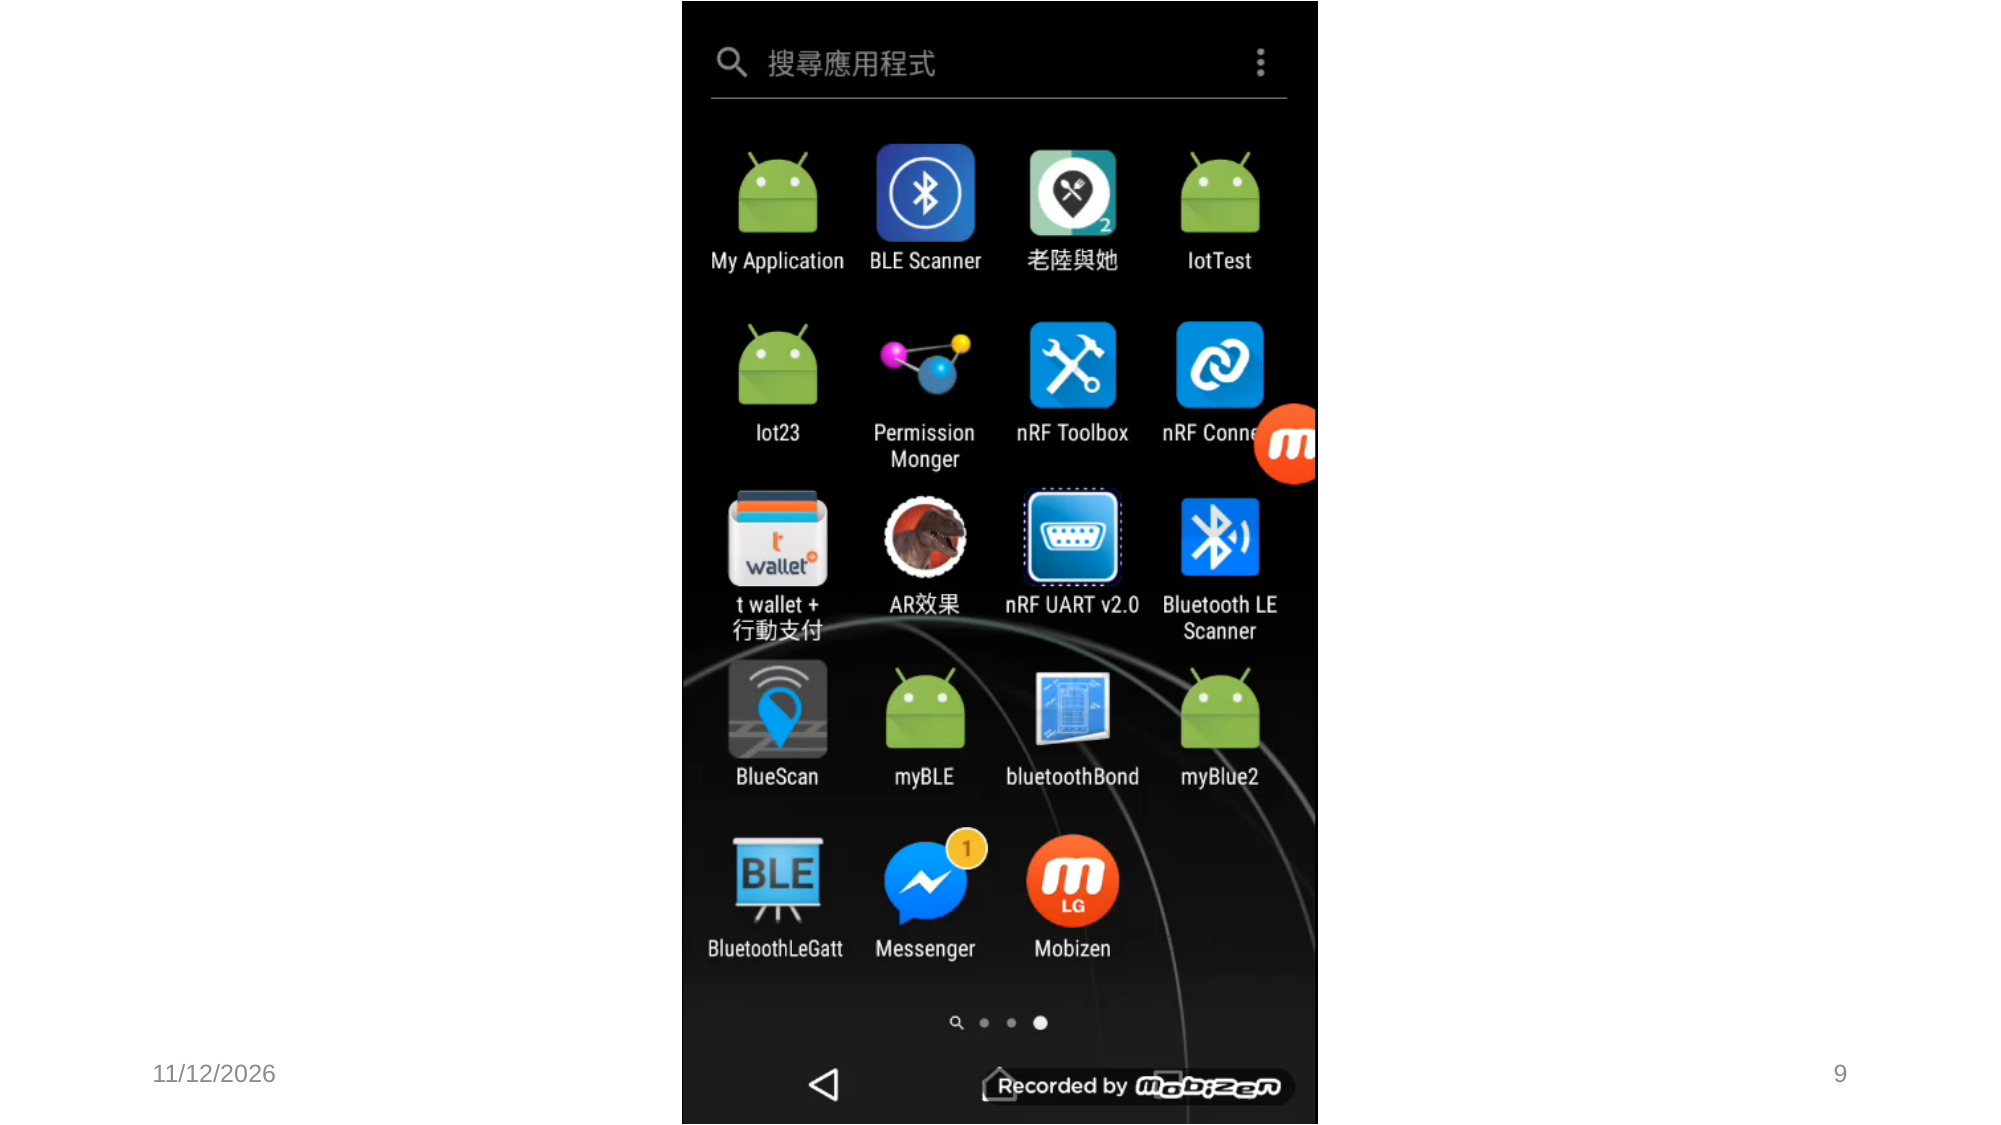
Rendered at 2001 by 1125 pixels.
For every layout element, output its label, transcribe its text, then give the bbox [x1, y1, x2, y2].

slide_number 9 [1412, 1042, 1863, 1103]
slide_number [137, 1042, 588, 1103]
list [681, 0, 1319, 1125]
